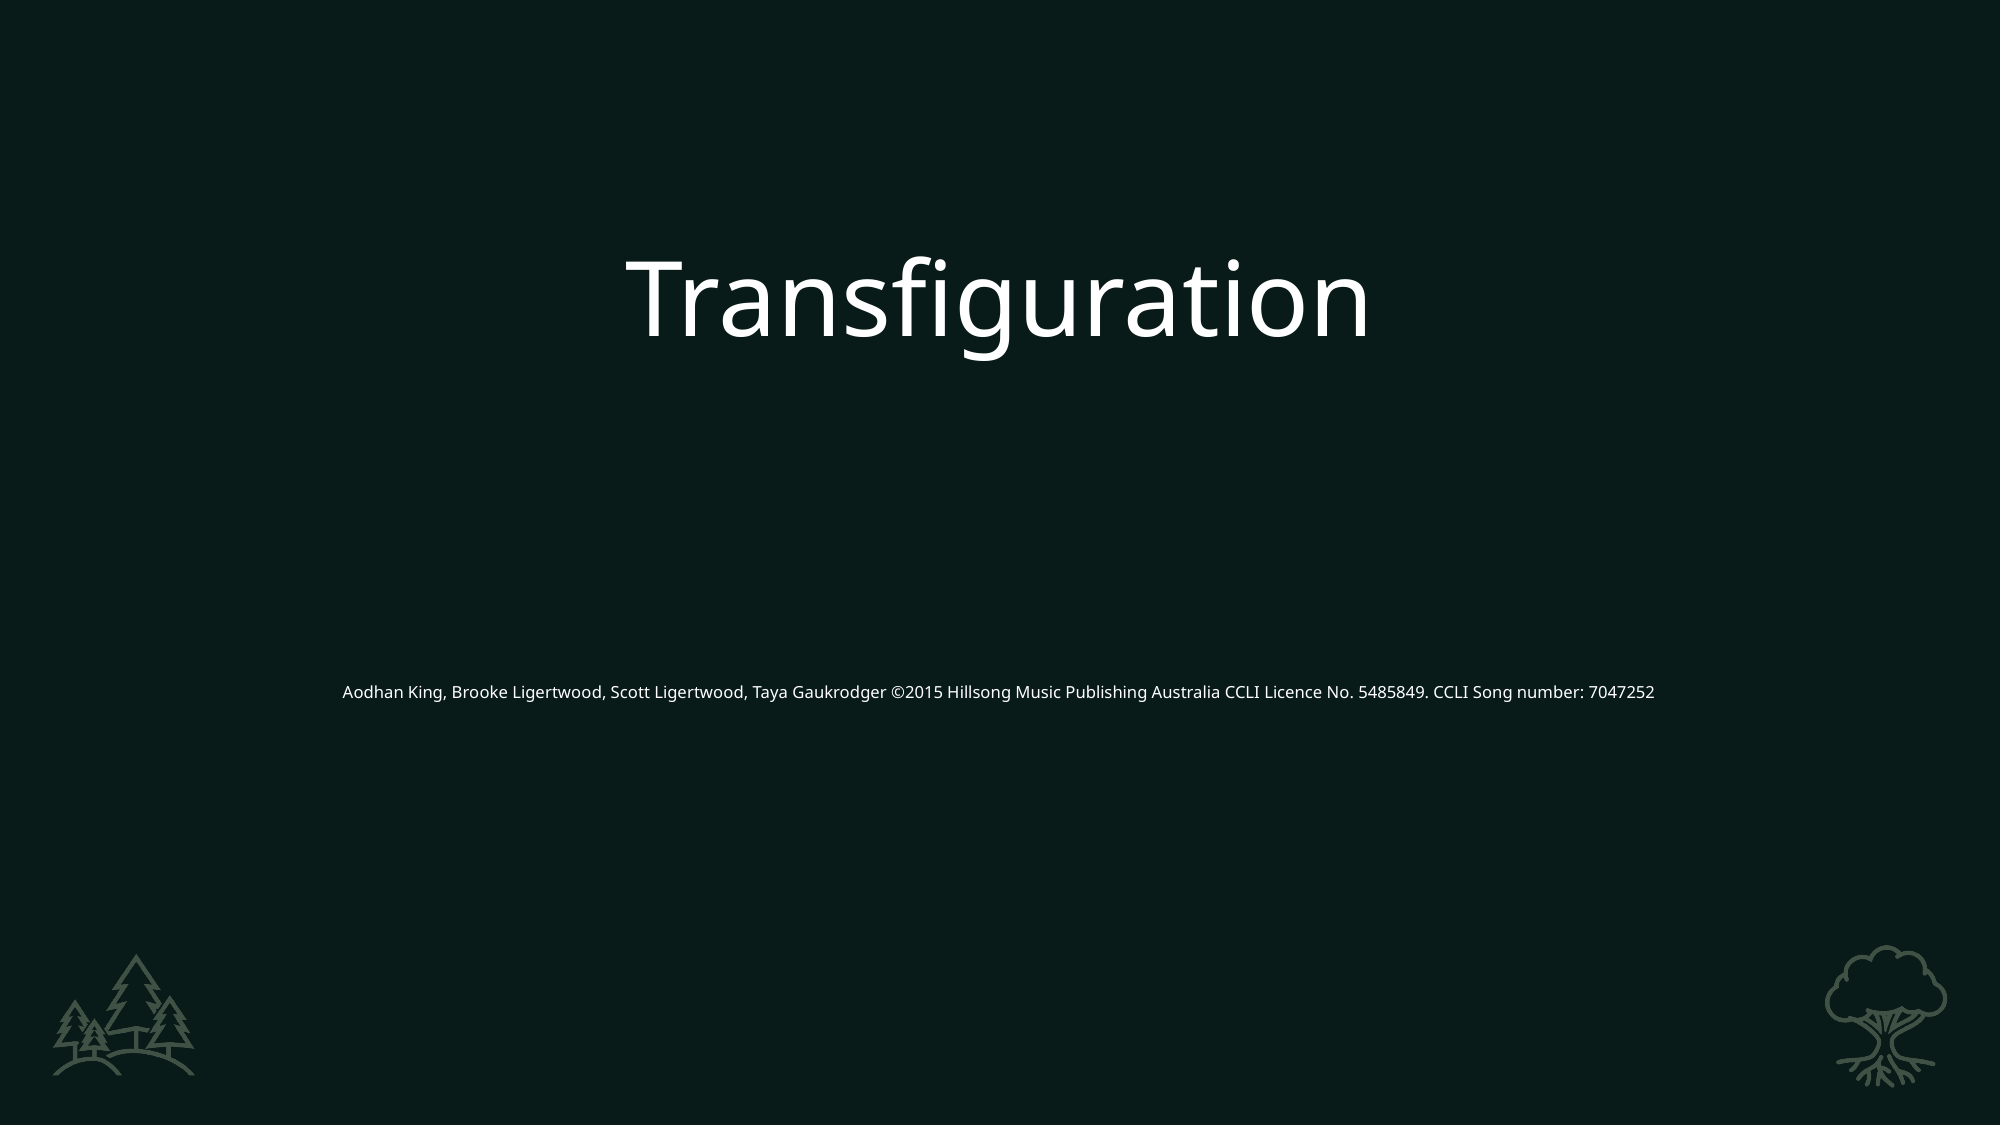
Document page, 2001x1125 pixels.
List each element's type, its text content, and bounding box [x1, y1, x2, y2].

text_box Aodhan King, Brooke Ligertwood, Scott Ligertwood, Taya Gaukrodger ©2015 Hillsong Music Publishing Australia CCLI Licence No. 5485849. CCLI Song number: 7047252 [200, 674, 1800, 710]
text_box Transfiguration [200, 224, 1800, 365]
picture [1810, 941, 1961, 1092]
picture [48, 941, 199, 1092]
